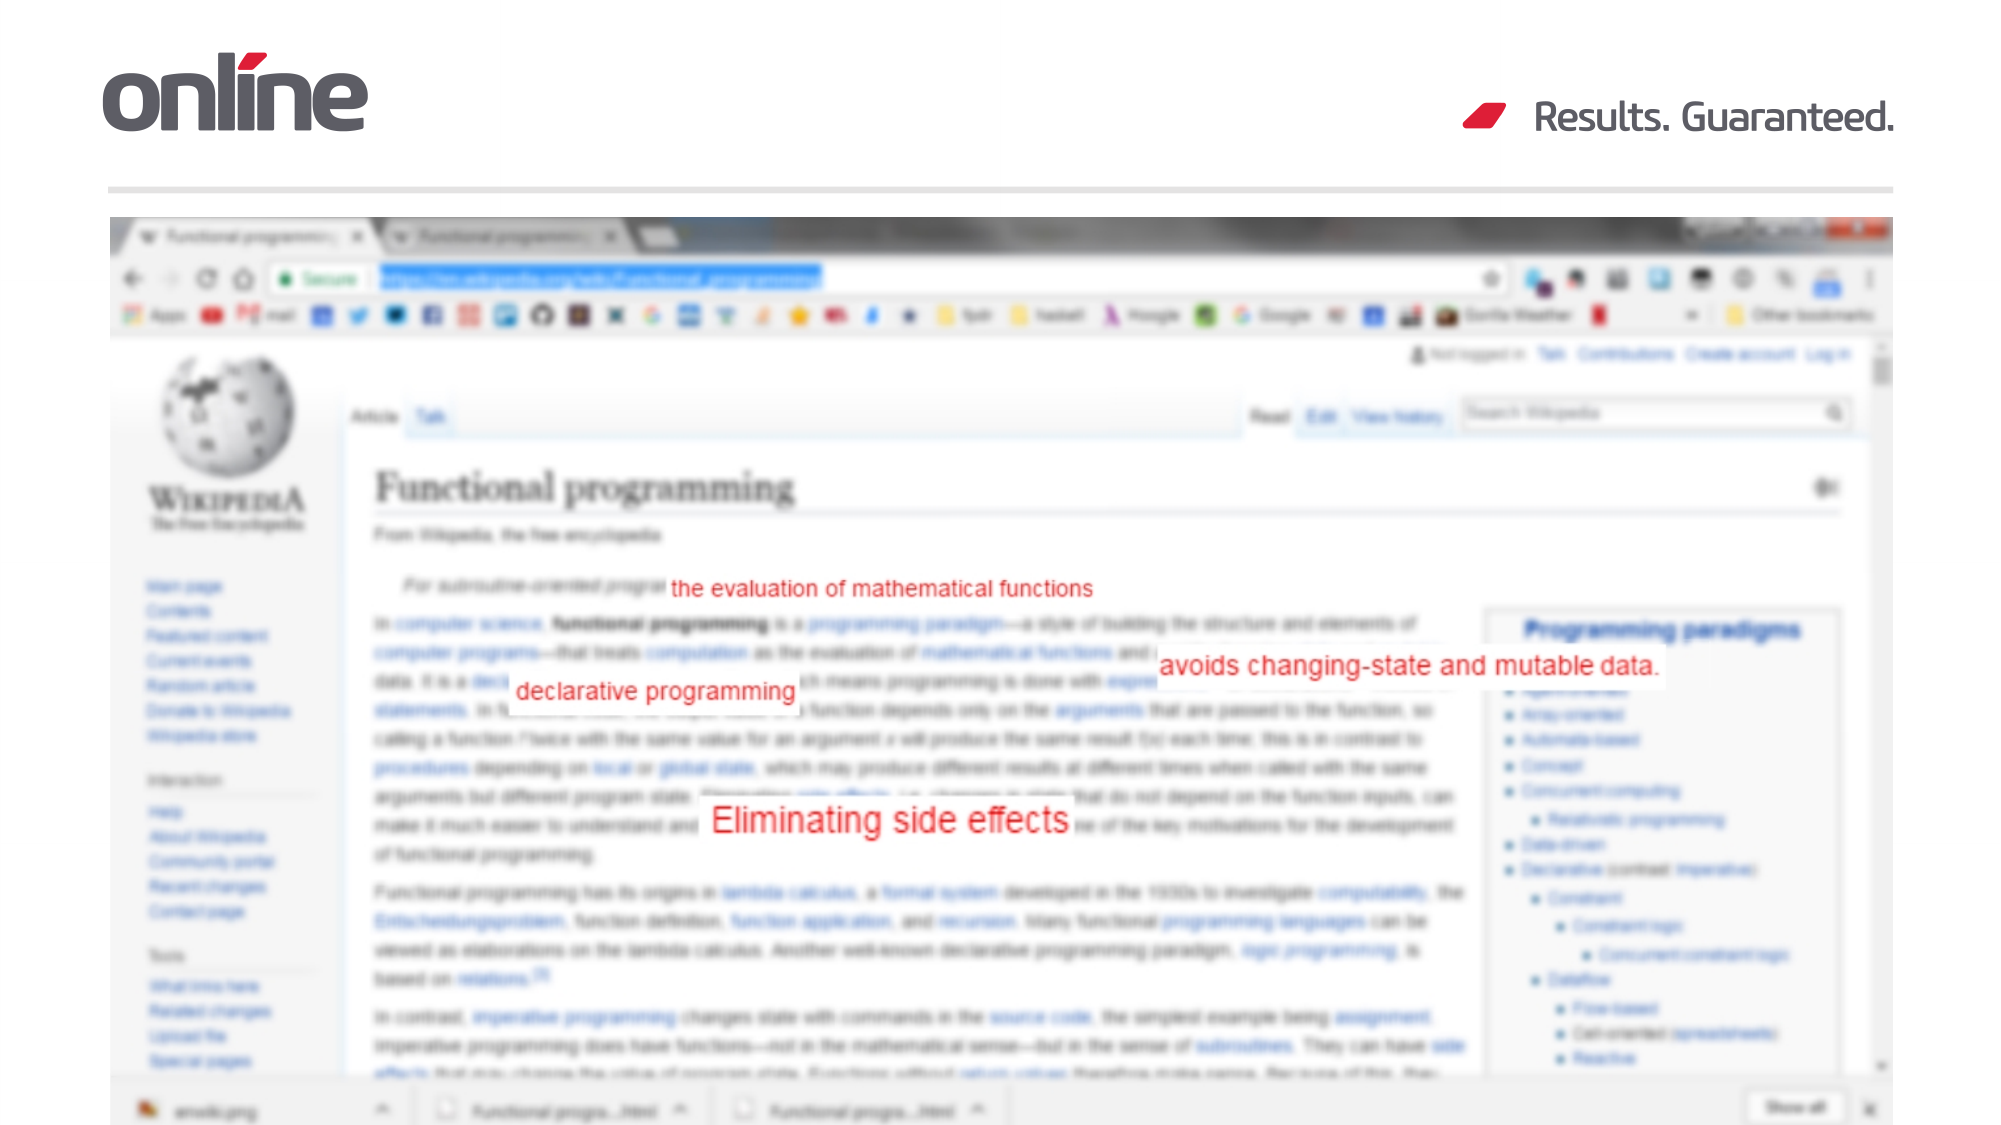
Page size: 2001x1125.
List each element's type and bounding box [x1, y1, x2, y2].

picture [0, 0, 2001, 1125]
list [110, 217, 1893, 1125]
